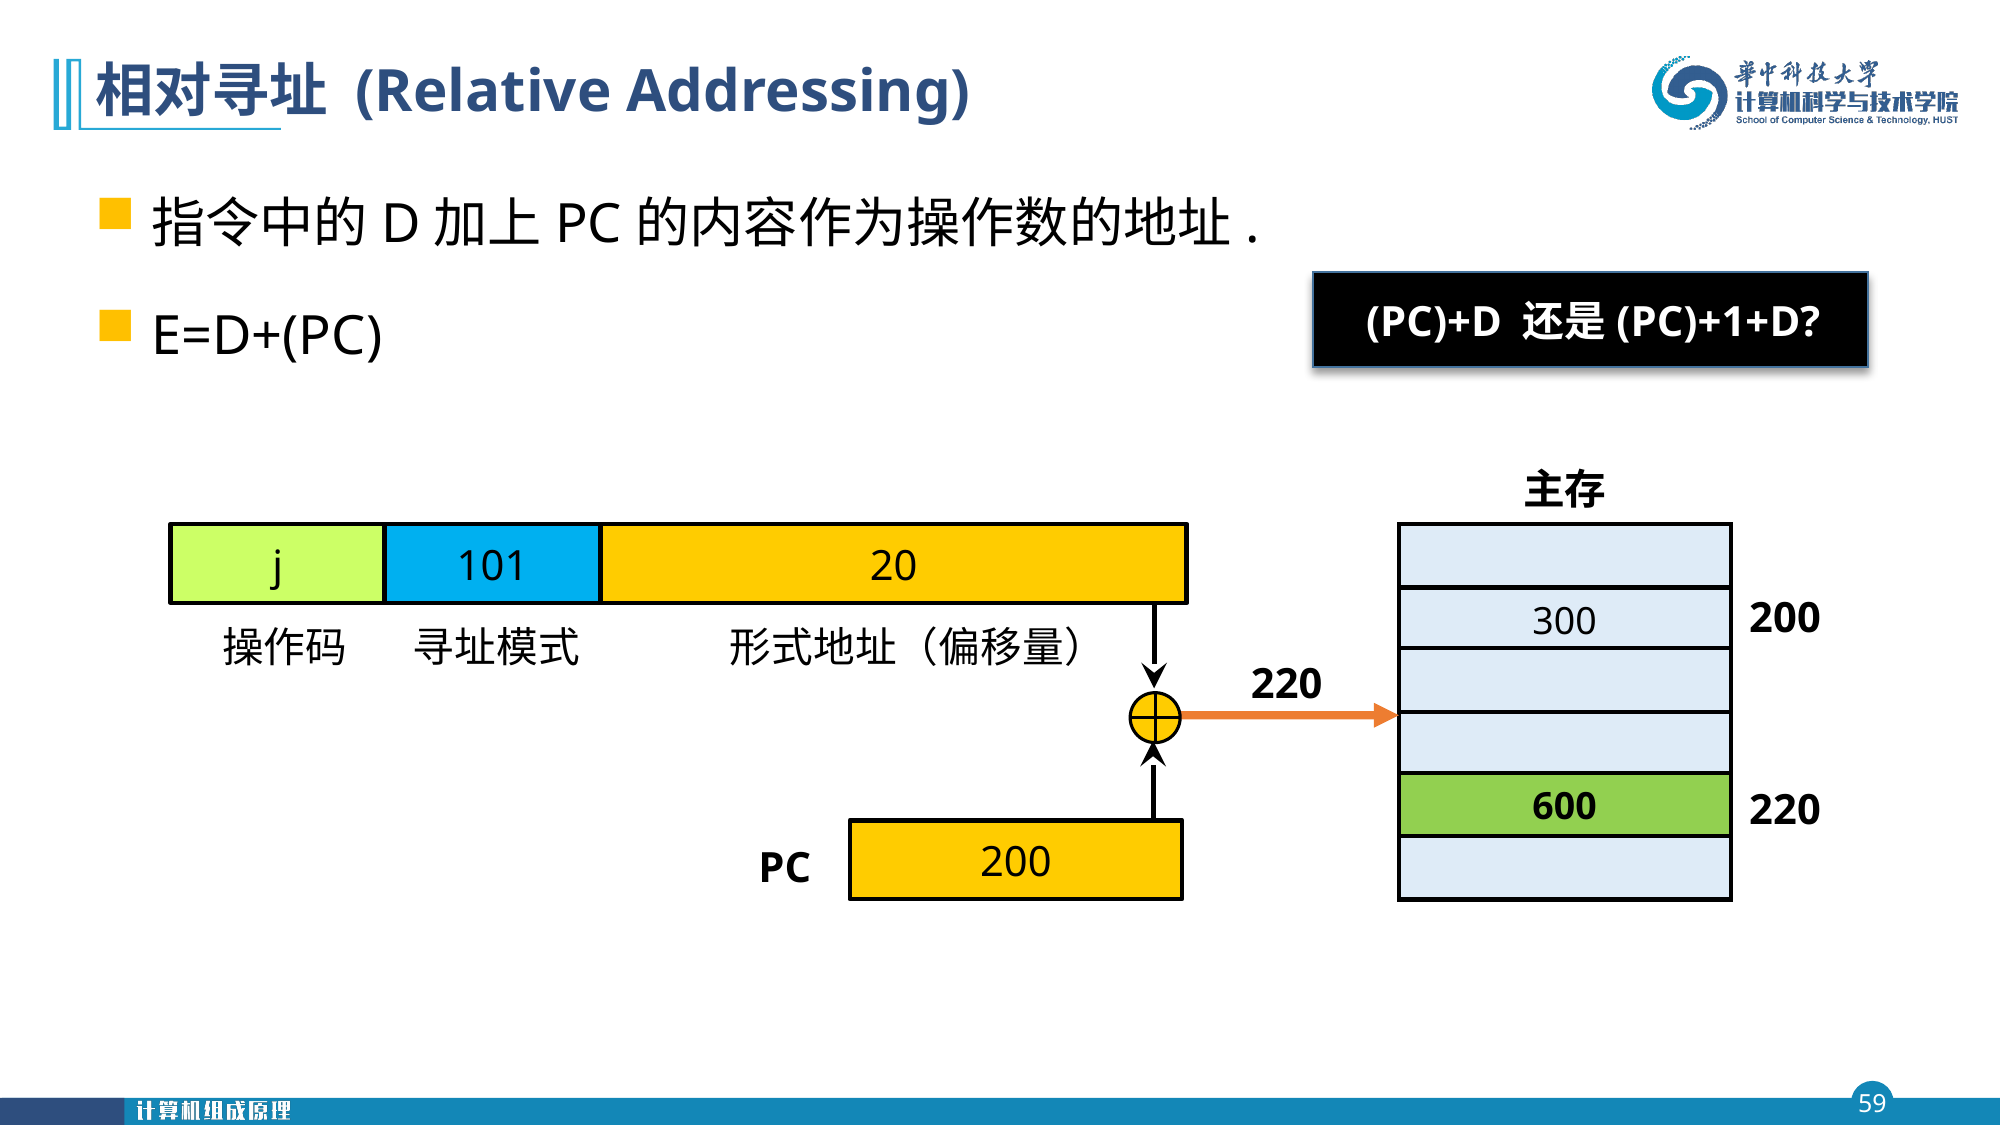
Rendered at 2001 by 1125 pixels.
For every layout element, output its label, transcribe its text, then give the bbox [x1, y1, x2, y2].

list 指令中的D加上PC的内容作为操作数的地址. E=D+(PC) [80, 154, 1805, 416]
text_box [1130, 692, 1181, 743]
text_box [1398, 454, 1840, 900]
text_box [1313, 272, 1868, 368]
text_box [170, 524, 1202, 679]
title 相对寻址 (Relative Addressing) [80, 42, 1805, 144]
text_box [1178, 649, 1399, 716]
picture [1805, 56, 1958, 130]
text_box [741, 820, 1183, 900]
